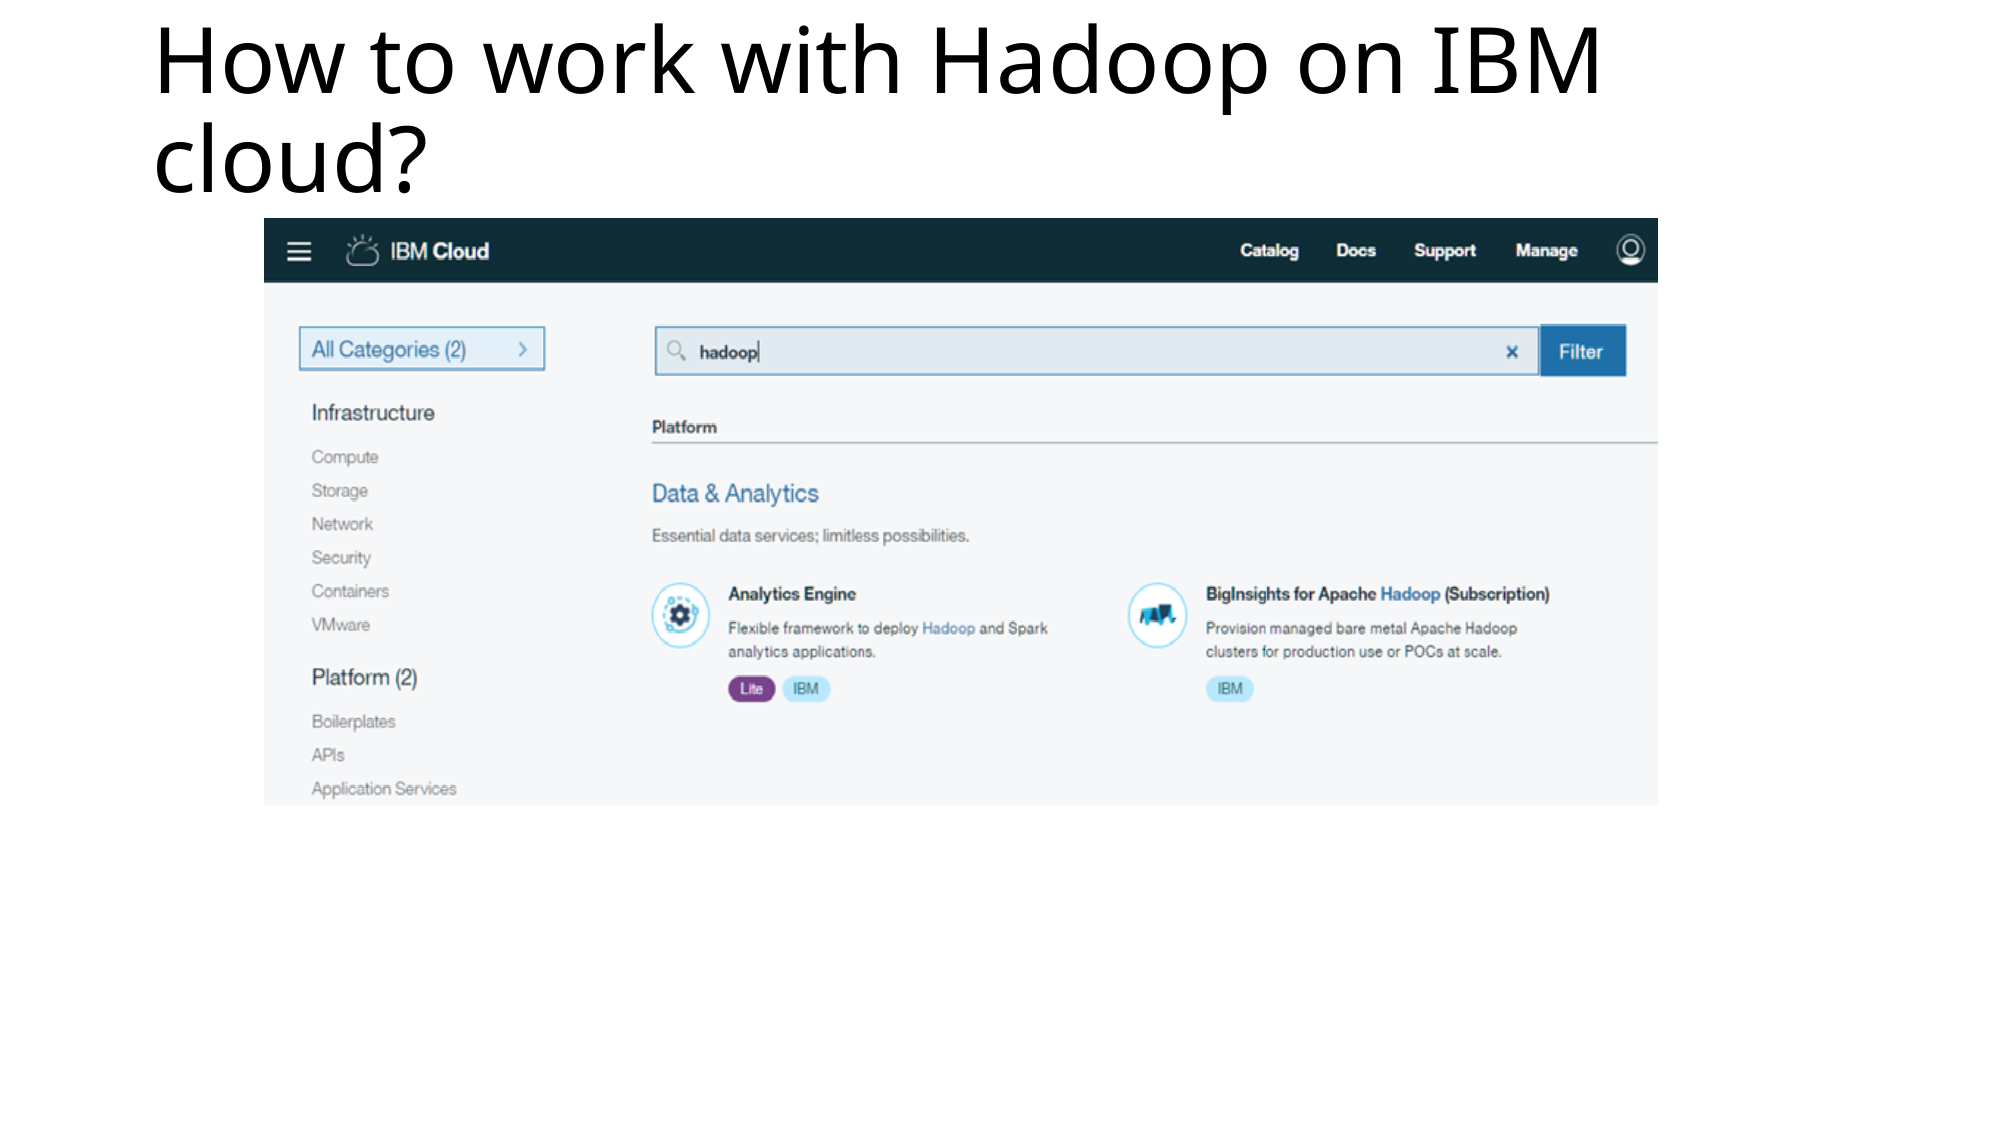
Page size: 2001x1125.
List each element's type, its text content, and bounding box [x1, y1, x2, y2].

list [256, 205, 1669, 995]
title How to work with Hadoop on IBM cloud? [137, 59, 1863, 278]
